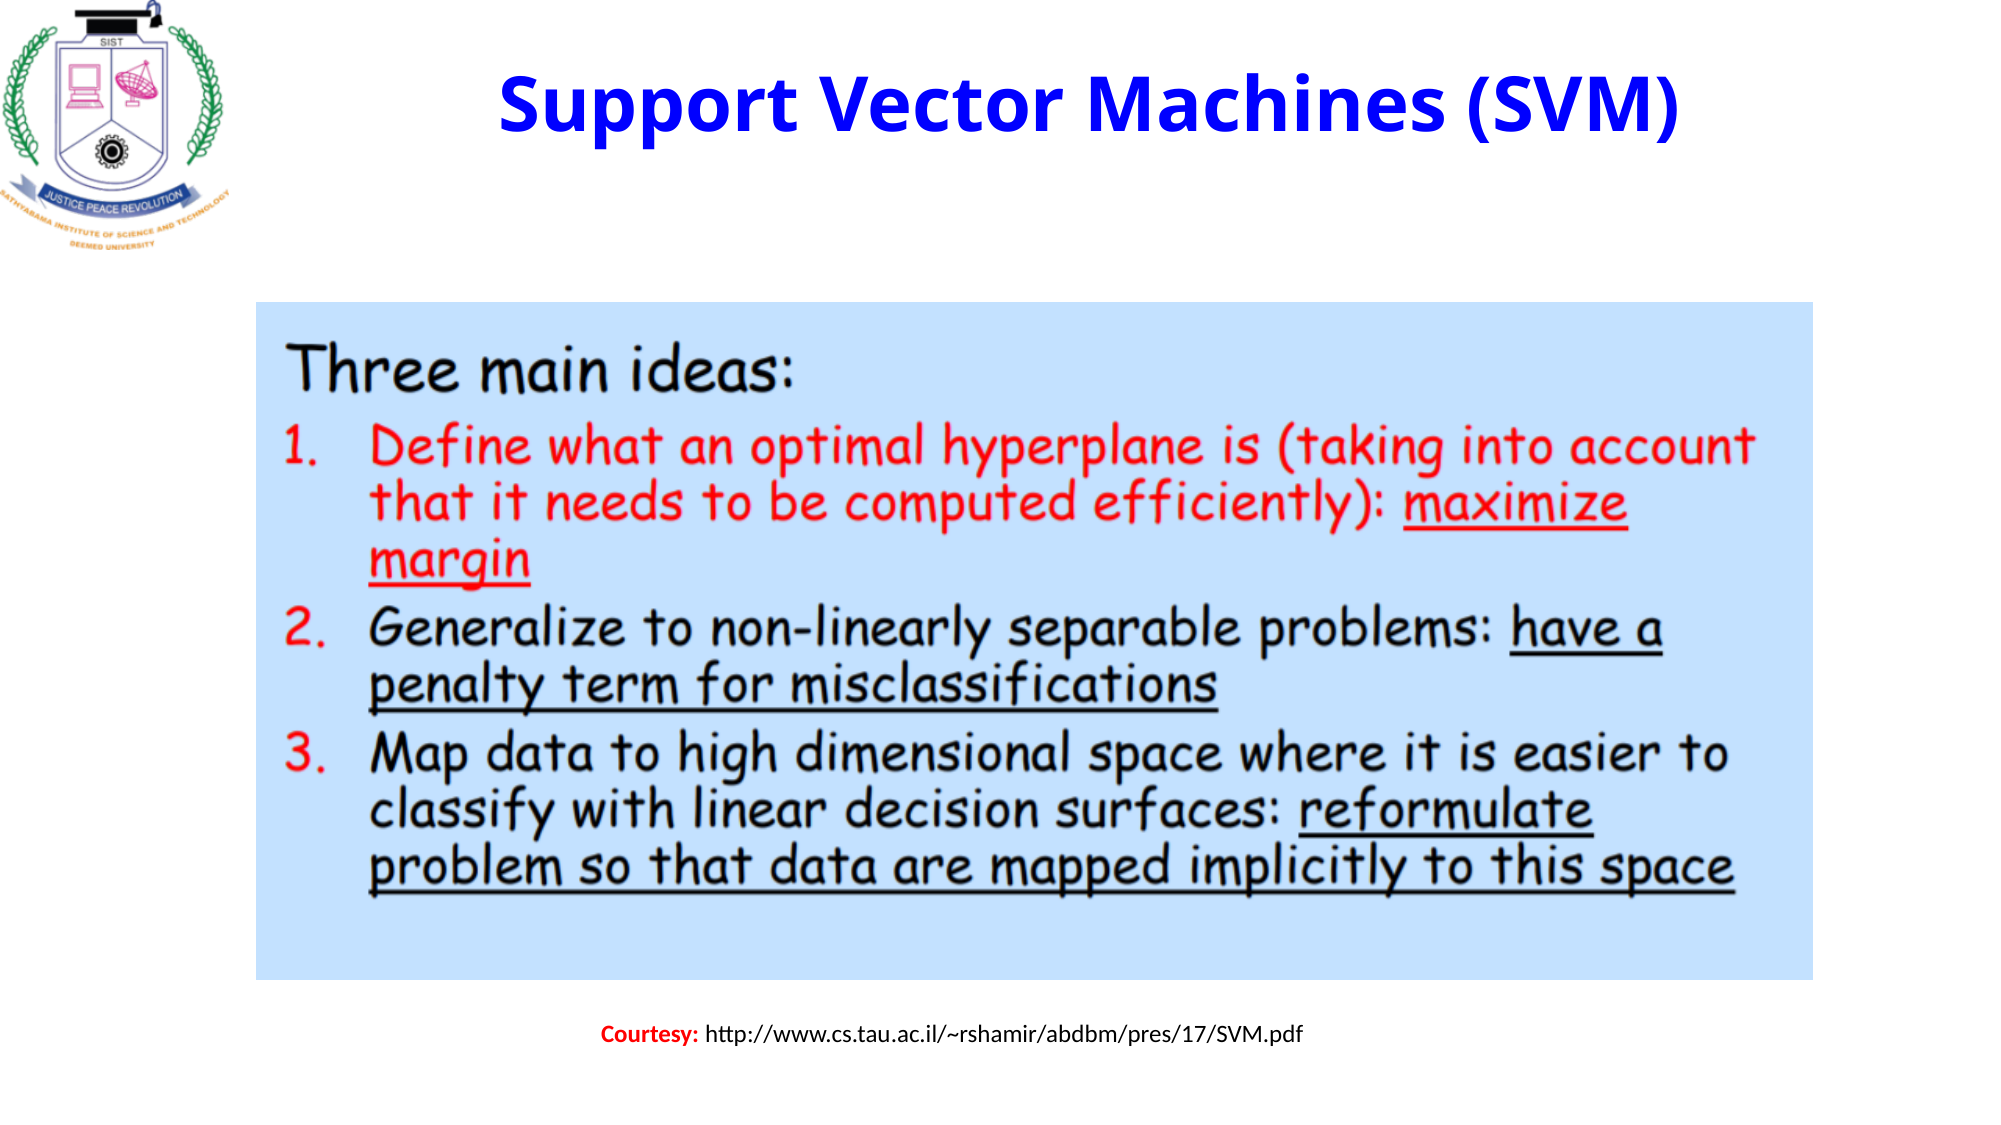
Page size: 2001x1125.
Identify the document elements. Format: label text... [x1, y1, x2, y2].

text_box Courtesy: http://www.cs.tau.ac.il/~rshamir/abdbm/pres/17/SVM.pdf [586, 1010, 1388, 1056]
picture [0, 0, 229, 250]
title Support Vector Machines (SVM) [256, 53, 1943, 156]
picture [256, 302, 1813, 980]
